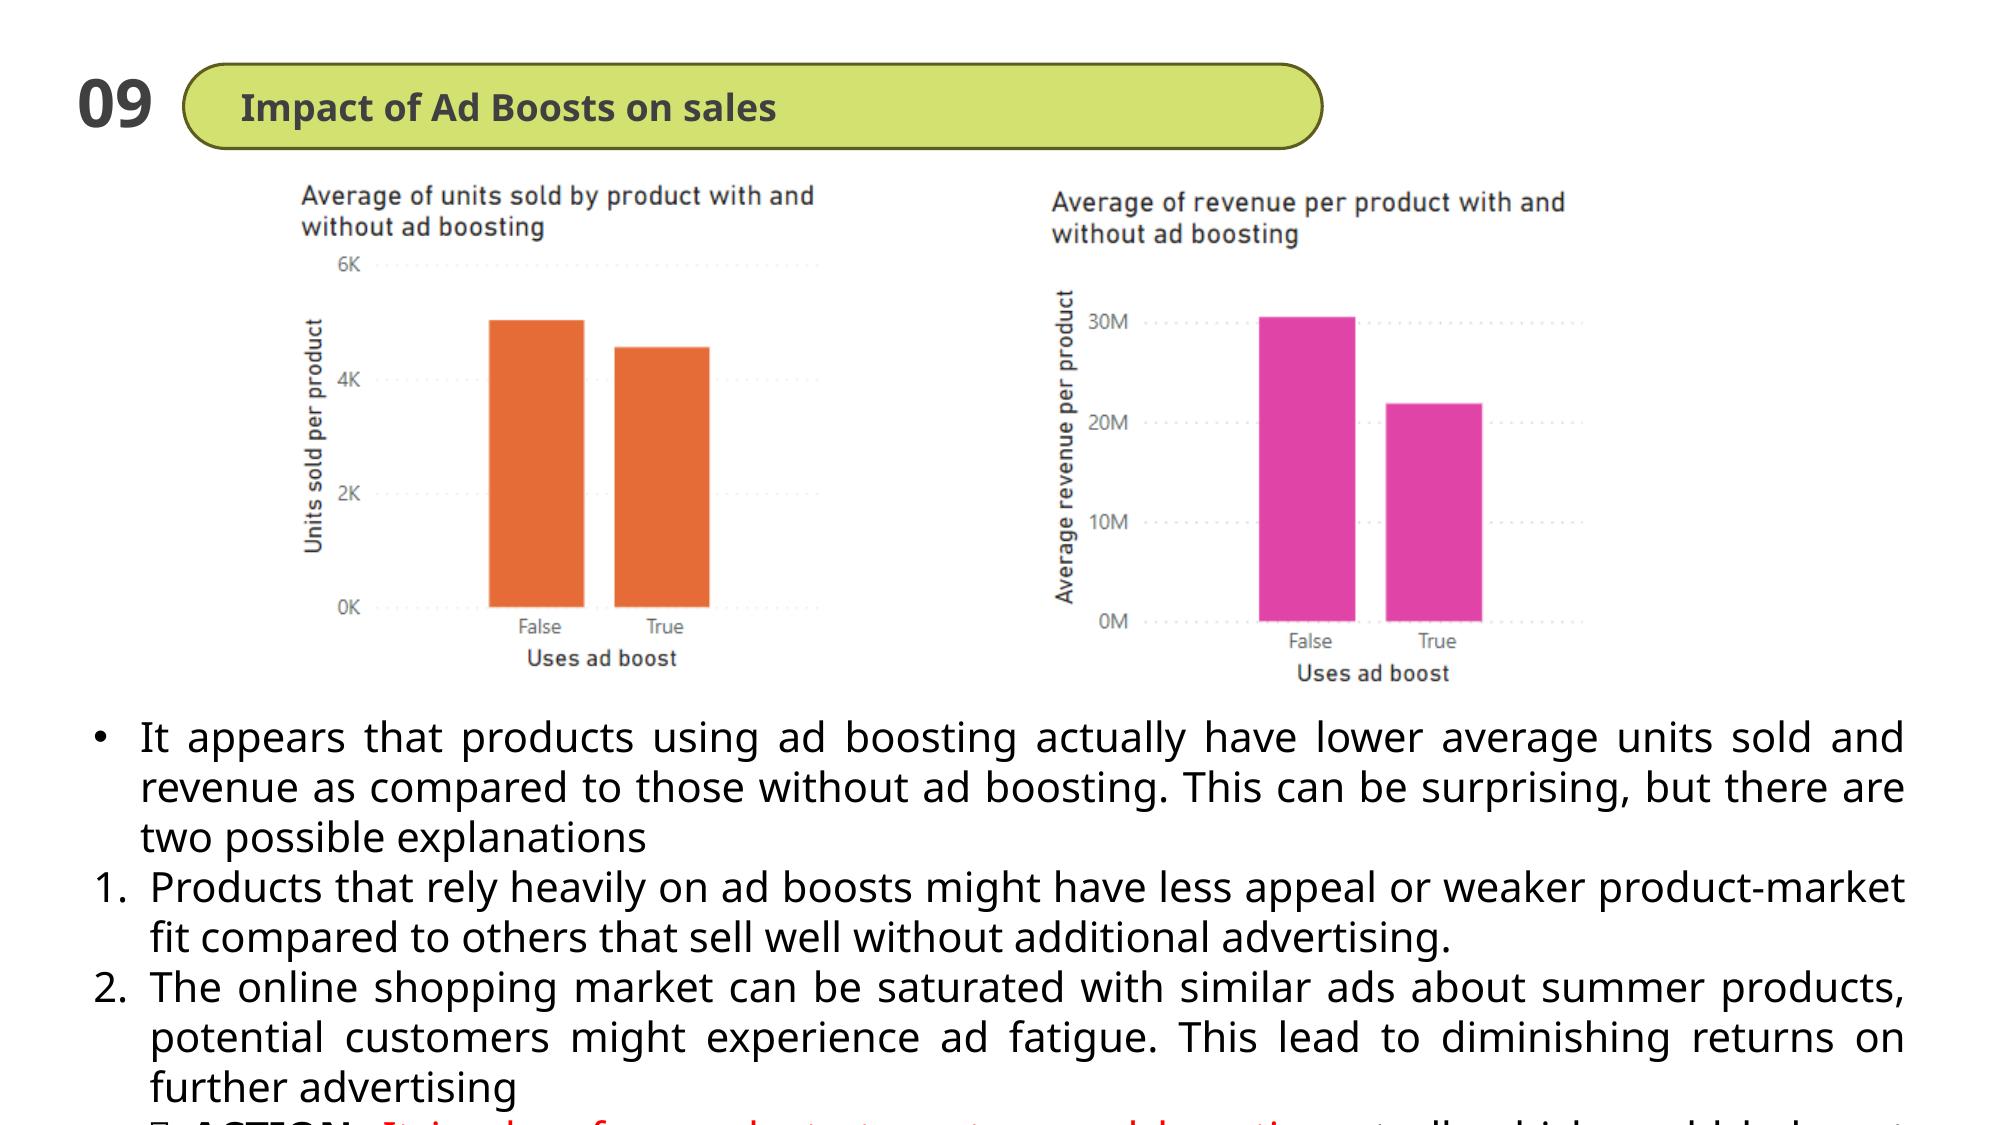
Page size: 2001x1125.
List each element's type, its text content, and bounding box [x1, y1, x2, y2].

picture [289, 171, 825, 682]
text_box It appears that products using ad boosting actually have lower average units sold and revenue as compared to those without ad boosting. This can be surprising, but there are two possible explanations Products that rely heavily on ad boosts might have less appeal or weaker product-market fit compared to others that sell well without additional advertising. The online shopping market can be saturated with similar ads about summer products, potential customers might experience ad fatigue. This lead to diminishing returns on further advertising ⇒ ✊ ACTION: It is okay for products to not use ad boosting at all, which could help cut advertising costs. [78, 703, 1922, 1125]
picture [1035, 159, 1583, 704]
text_box 09 [48, 53, 184, 149]
text_box Impact of Ad Boosts on sales [181, 62, 1324, 151]
